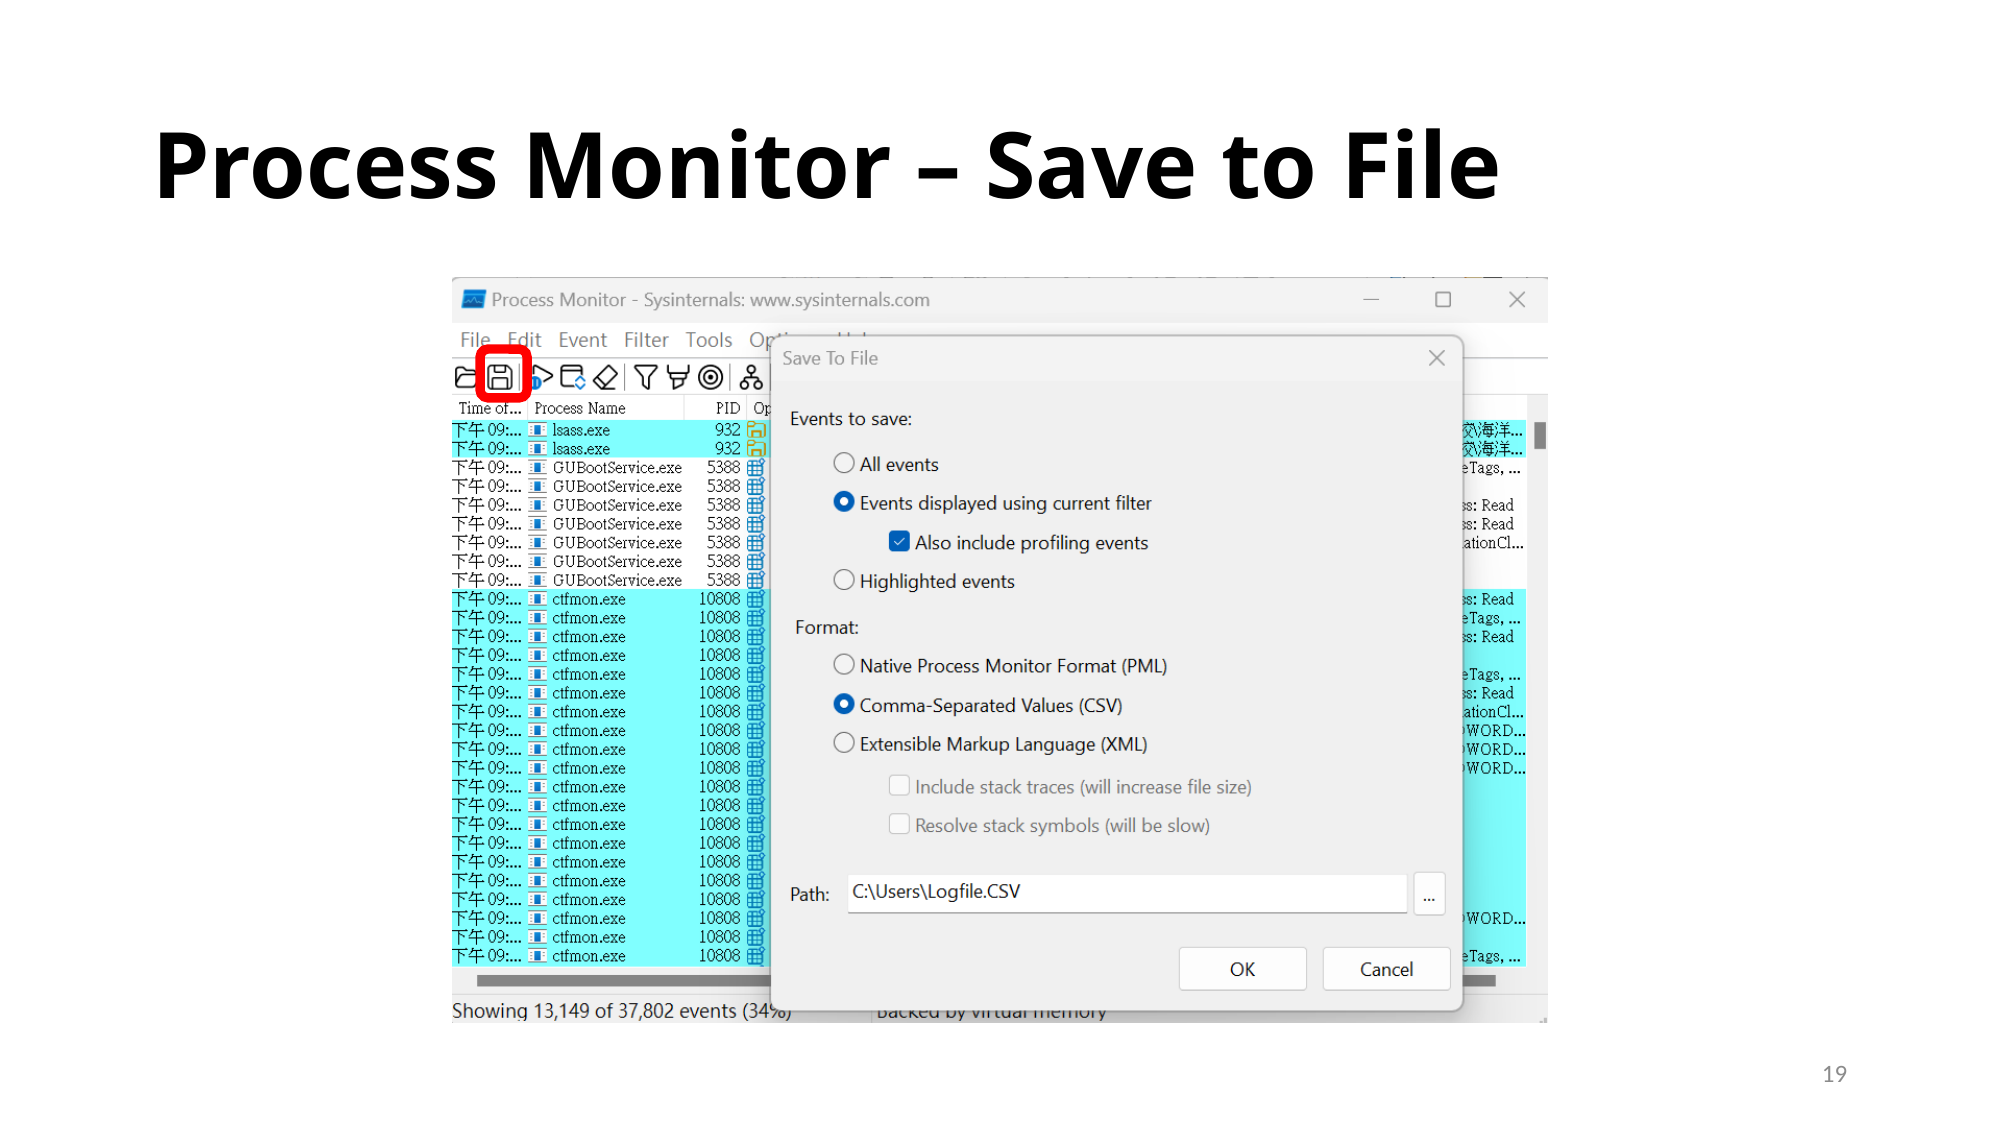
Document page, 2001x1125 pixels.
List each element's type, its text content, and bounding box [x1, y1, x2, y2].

picture [452, 277, 1548, 1023]
title Process Monitor – Save to File [137, 59, 1863, 278]
slide_number 19 [1412, 1042, 1863, 1103]
